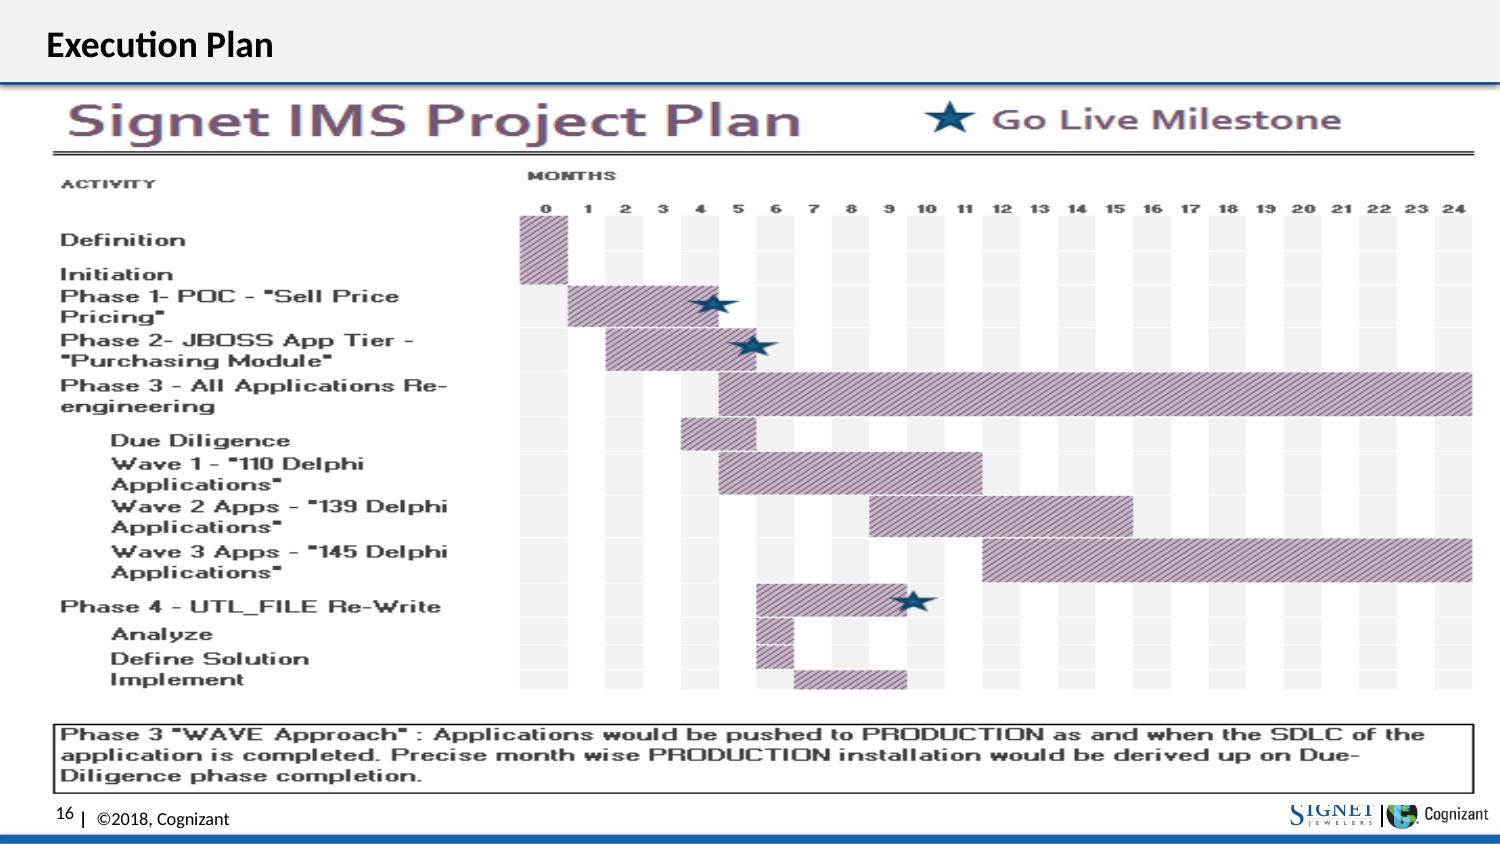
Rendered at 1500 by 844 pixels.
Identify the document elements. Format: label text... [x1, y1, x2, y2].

title Execution Plan [24, 8, 1365, 76]
picture [41, 90, 1500, 832]
